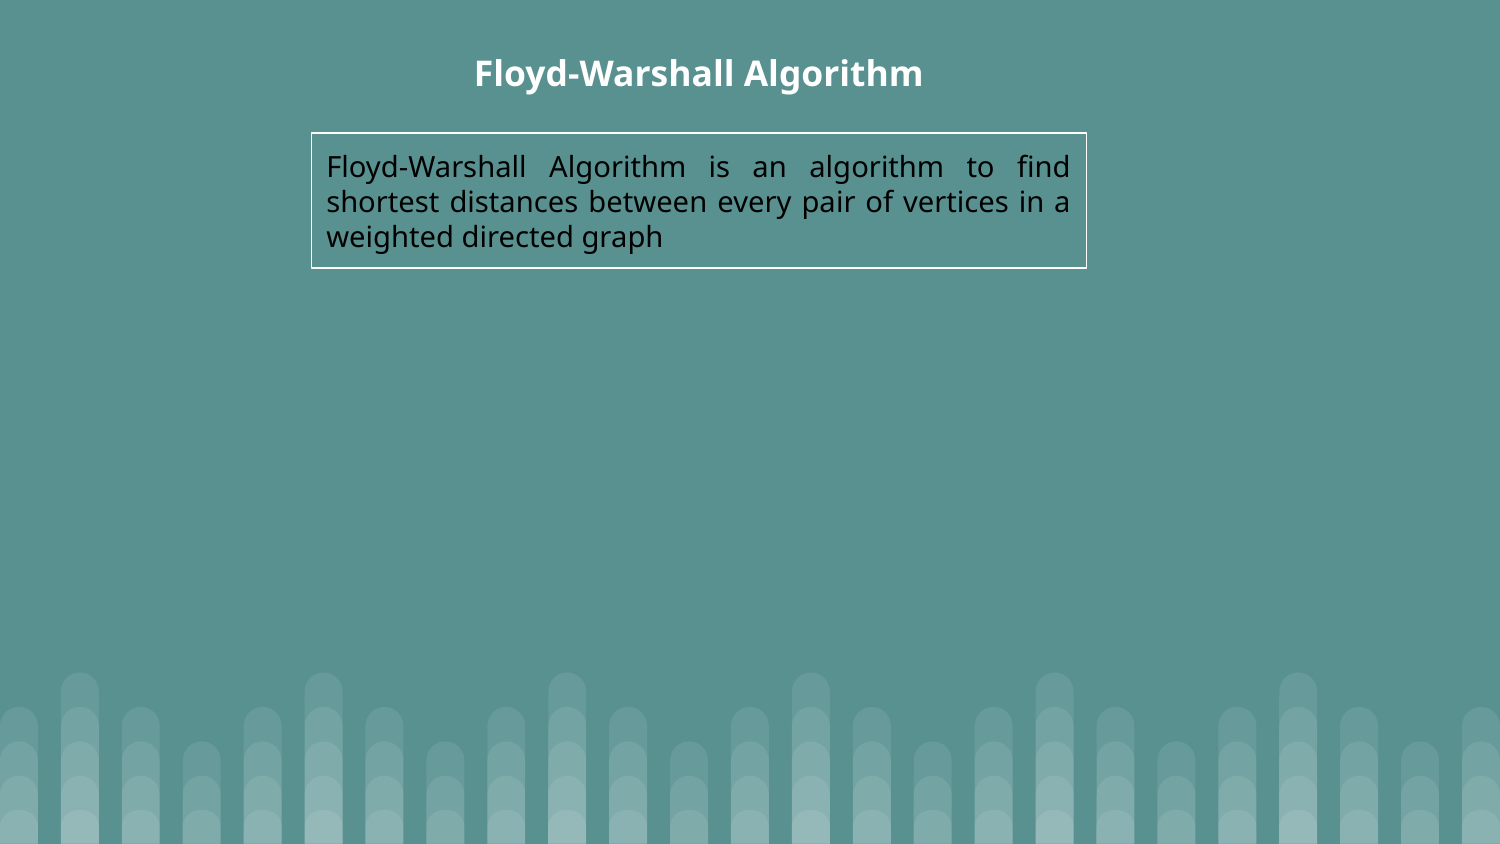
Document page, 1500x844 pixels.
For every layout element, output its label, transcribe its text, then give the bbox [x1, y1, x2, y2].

list Floyd-Warshall Algorithm [176, 29, 1222, 212]
text_box Floyd-Warshall Algorithm is an algorithm to find shortest distances between every pair of vertices in a weighted directed graph [311, 133, 1087, 268]
